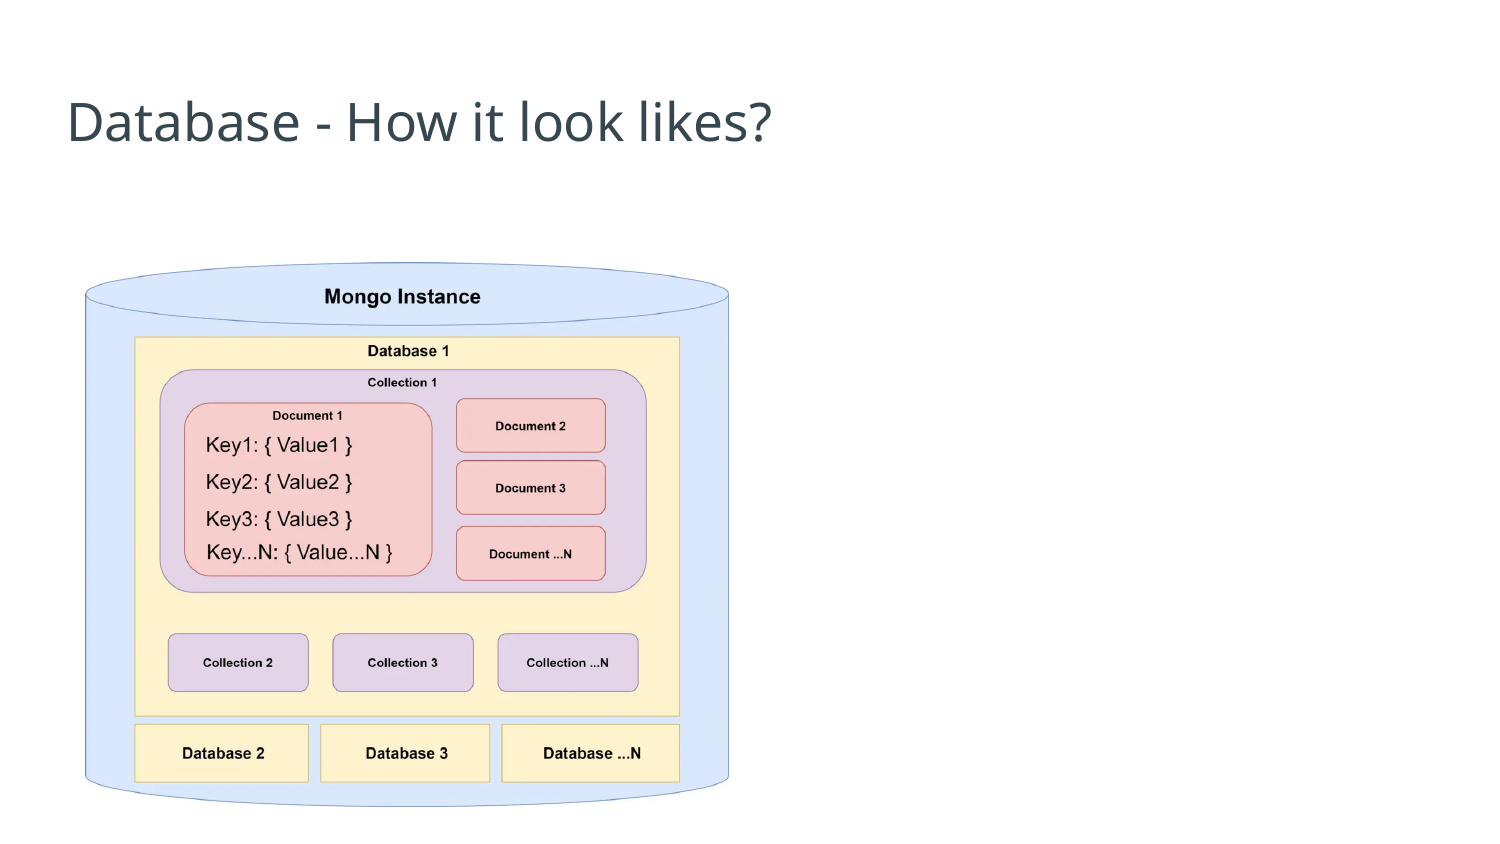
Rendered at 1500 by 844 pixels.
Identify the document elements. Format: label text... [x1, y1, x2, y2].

title Database - How it look likes? [51, 72, 1449, 167]
picture [85, 261, 729, 807]
